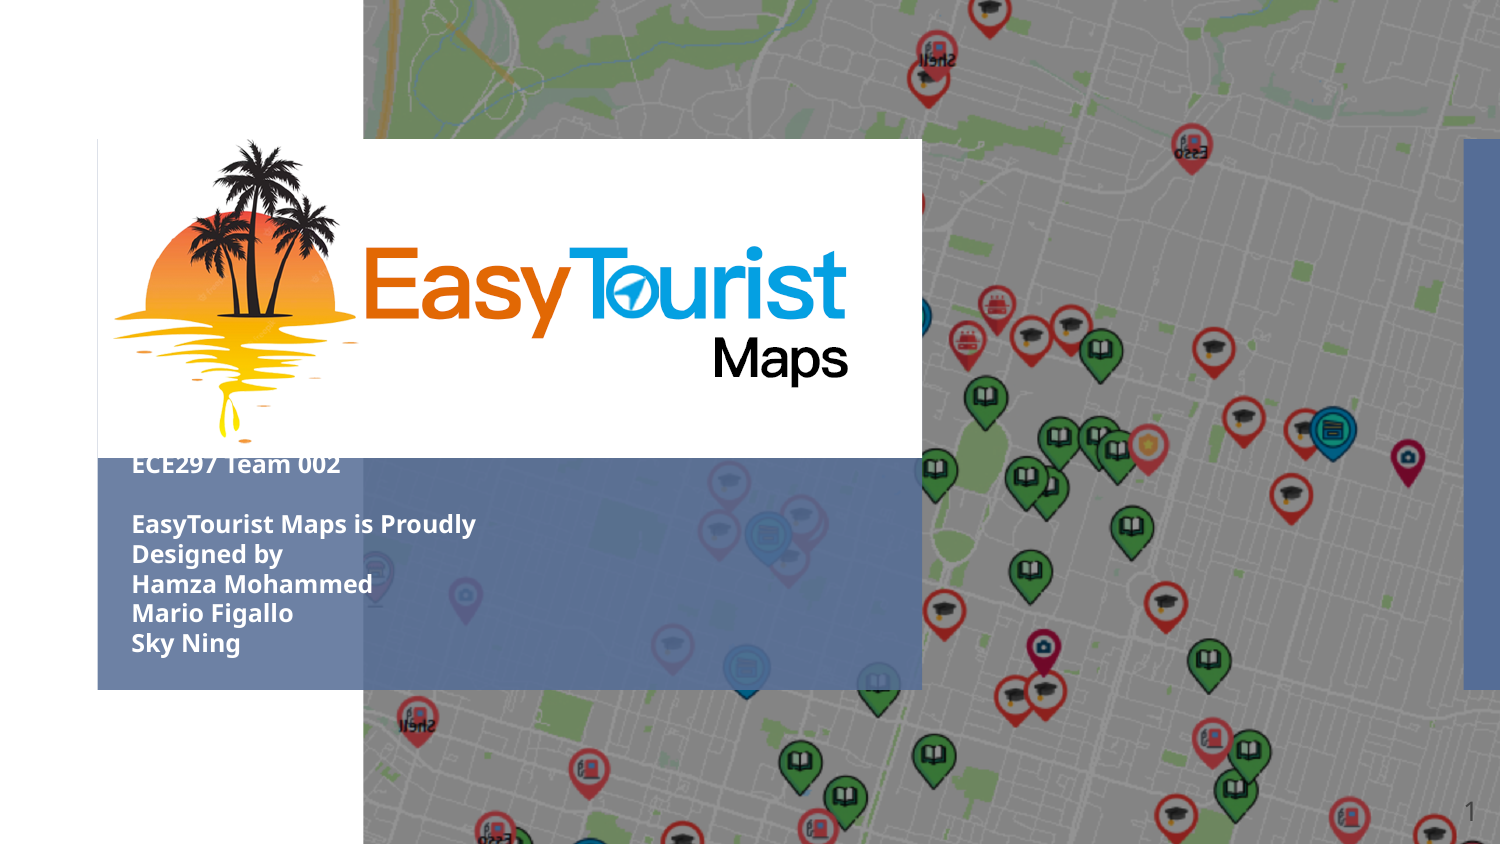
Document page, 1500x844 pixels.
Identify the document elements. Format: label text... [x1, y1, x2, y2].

subtitle ECE297 Team 002 EasyTourist Maps is Proudly Designed by Hamza Mohammed Mario Figallo Sky Ning [116, 504, 357, 673]
text_box [97, 467, 357, 690]
picture [97, 0, 1500, 844]
